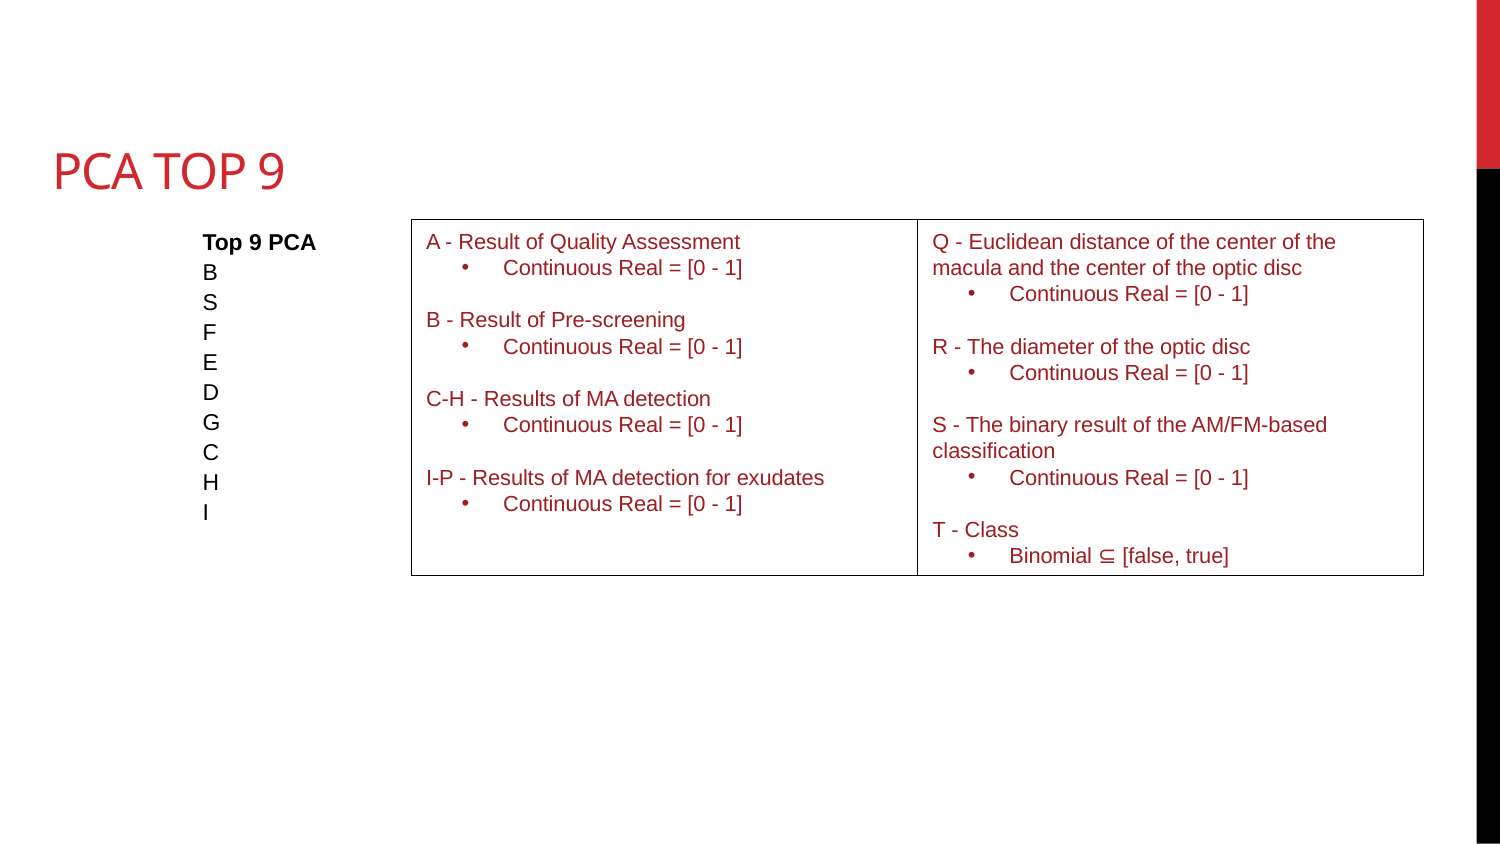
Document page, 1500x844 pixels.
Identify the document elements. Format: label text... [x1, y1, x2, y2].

table_cell F [201, 316, 330, 346]
table_cell I [201, 496, 330, 526]
table_cell C [201, 436, 330, 466]
text_box A - Result of Quality Assessment Continuous Real = [0 - 1] B - Result of Pre-screening Continuous Real = [0 - 1] C-H - Results of MA detection Continuous Real = [0 - 1] I-P - Results of MA detection for exudates Continuous Real = [0 - 1] [411, 219, 917, 576]
table_cell E [201, 346, 330, 376]
text_box Q - Euclidean distance of the center of the macula and the center of the optic disc Continuous Real = [0 - 1] R - The diameter of the optic disc Continuous Real = [0 - 1] S - The binary result of the AM/FM-based classification Continuous Real = [0 - 1] T - Class Binomial ⊆ [false, true] [917, 219, 1424, 576]
title PCA top 9 [37, 58, 498, 216]
table_cell D [201, 376, 330, 406]
table_cell S [201, 286, 330, 316]
table_cell H [201, 466, 330, 496]
table_header Top 9 PCA [201, 226, 330, 256]
table_cell G [201, 406, 330, 436]
table_cell B [201, 256, 330, 286]
